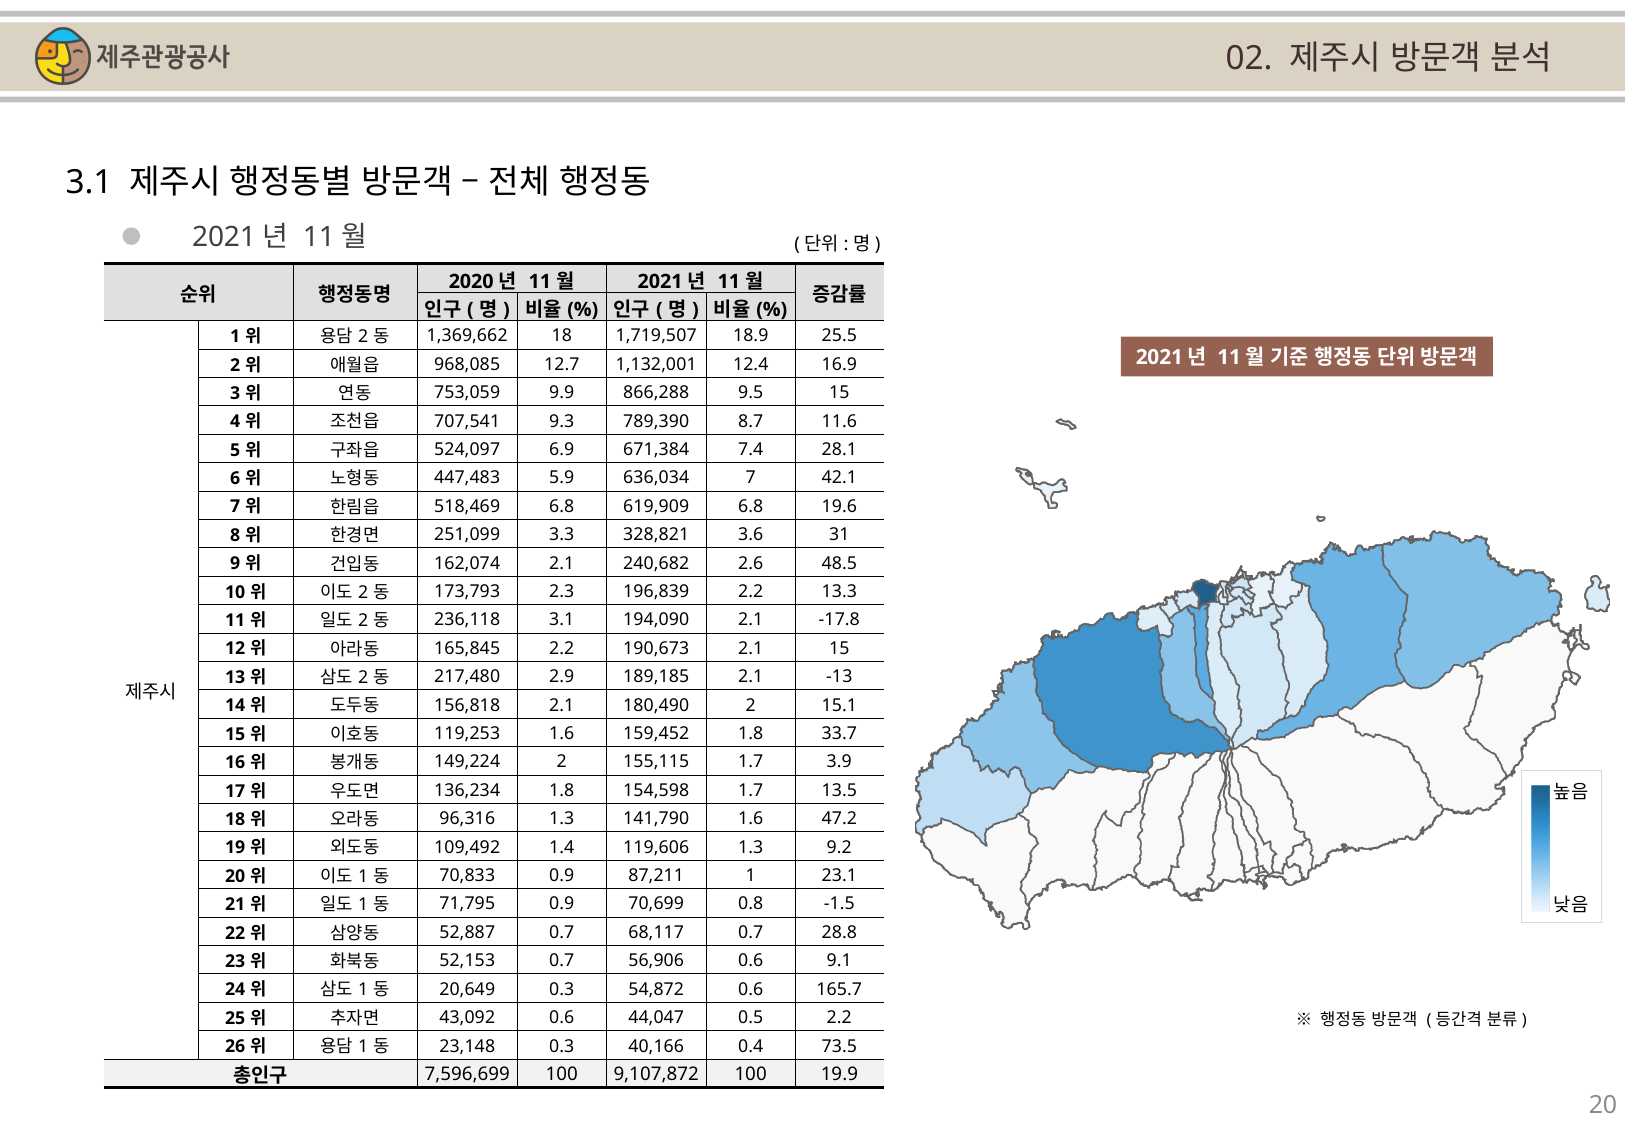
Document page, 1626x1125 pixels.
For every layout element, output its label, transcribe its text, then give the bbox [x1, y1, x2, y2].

table_cell 14위 [199, 690, 293, 718]
table_cell -13 [796, 662, 884, 689]
table_cell 707,541 [418, 406, 517, 434]
table_cell 2.2 [707, 577, 795, 604]
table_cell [518, 832, 606, 860]
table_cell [607, 1003, 706, 1030]
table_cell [518, 1003, 606, 1030]
table_cell 12위 [199, 634, 293, 661]
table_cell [607, 974, 706, 1002]
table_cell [707, 1060, 795, 1086]
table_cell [707, 946, 795, 973]
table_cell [199, 861, 293, 888]
table_cell 7.4 [707, 435, 795, 462]
table_cell 524,097 [418, 435, 517, 462]
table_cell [796, 946, 884, 973]
table_cell 1,719,507 [607, 321, 706, 349]
table_cell 15 [796, 634, 884, 661]
table_cell 12.4 [707, 350, 795, 377]
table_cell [418, 974, 517, 1002]
text_box 2021년 11월 [176, 210, 383, 260]
table_cell 우도면 [294, 776, 417, 803]
table_cell 636,034 [607, 463, 706, 491]
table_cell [418, 861, 517, 888]
table_cell 619,909 [607, 492, 706, 519]
table_cell 217,480 [418, 662, 517, 689]
table_cell 165,845 [418, 634, 517, 661]
table_cell 비율(%) [518, 293, 606, 320]
table_cell 인구(명) [607, 293, 706, 320]
table_cell 10위 [199, 577, 293, 604]
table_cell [199, 1031, 293, 1059]
table_cell 968,085 [418, 350, 517, 377]
table_cell 18위 [199, 804, 293, 831]
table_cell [607, 946, 706, 973]
table_cell 9.5 [707, 378, 795, 405]
table_cell 1.8 [707, 719, 795, 746]
table_header 행정동명 [294, 265, 417, 320]
table_cell 1,369,662 [418, 321, 517, 349]
table_cell 789,390 [607, 406, 706, 434]
table_cell 240,682 [607, 548, 706, 576]
table_cell 2.6 [707, 548, 795, 576]
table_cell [518, 946, 606, 973]
table_cell 1.6 [707, 804, 795, 831]
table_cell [294, 1003, 417, 1030]
table_cell 13위 [199, 662, 293, 689]
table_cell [418, 832, 517, 860]
table_cell 5.9 [518, 463, 606, 491]
table_cell -17.8 [796, 605, 884, 633]
table_cell 1,132,001 [607, 350, 706, 377]
table_cell 조천읍 [294, 406, 417, 434]
table_cell 제주시 [104, 321, 198, 1059]
table_cell 16위 [199, 747, 293, 775]
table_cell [796, 974, 884, 1002]
table_cell 6.9 [518, 435, 606, 462]
table_cell 2.9 [518, 662, 606, 689]
table_cell 154,598 [607, 776, 706, 803]
table_cell 17위 [199, 776, 293, 803]
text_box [1521, 770, 1618, 925]
table_cell 애월읍 [294, 350, 417, 377]
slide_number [1251, 1063, 1618, 1123]
table_cell 노형동 [294, 463, 417, 491]
table_cell 42.1 [796, 463, 884, 491]
table_cell 196,839 [607, 577, 706, 604]
table_cell 용담2동 [294, 321, 417, 349]
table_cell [607, 832, 706, 860]
table_cell 2.1 [518, 690, 606, 718]
table_header 증감률 [796, 265, 884, 320]
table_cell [607, 1060, 706, 1086]
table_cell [518, 918, 606, 945]
table_cell 180,490 [607, 690, 706, 718]
table_cell 7 [707, 463, 795, 491]
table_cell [294, 1031, 417, 1059]
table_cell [796, 861, 884, 888]
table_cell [294, 946, 417, 973]
table_cell 141,790 [607, 804, 706, 831]
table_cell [294, 889, 417, 917]
table_cell 155,115 [607, 747, 706, 775]
table_header 2020년 11월 [418, 265, 606, 292]
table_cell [418, 1003, 517, 1030]
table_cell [607, 918, 706, 945]
table_cell 518,469 [418, 492, 517, 519]
table_cell 아라동 [294, 634, 417, 661]
table_cell 12.7 [518, 350, 606, 377]
text_box 02. 제주시 방문객 분석 [1042, 28, 1595, 84]
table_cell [796, 832, 884, 860]
table_header 순위 [104, 265, 293, 320]
table_cell 447,483 [418, 463, 517, 491]
table_cell 753,059 [418, 378, 517, 405]
table_cell 149,224 [418, 747, 517, 775]
table_cell 9.3 [518, 406, 606, 434]
table_cell 연동 [294, 378, 417, 405]
table_cell 16.9 [796, 350, 884, 377]
table_cell 일도2동 [294, 605, 417, 633]
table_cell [707, 918, 795, 945]
table_cell 13.5 [796, 776, 884, 803]
table_cell 6.8 [518, 492, 606, 519]
table_cell 47.2 [796, 804, 884, 831]
table_cell 2.2 [518, 634, 606, 661]
table_cell 18.9 [707, 321, 795, 349]
table_cell 3.6 [707, 520, 795, 547]
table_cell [796, 889, 884, 917]
table_header 2021년 11월 [607, 265, 795, 292]
table_cell 156,818 [418, 690, 517, 718]
table_cell 159,452 [607, 719, 706, 746]
table_cell 18 [518, 321, 606, 349]
table_cell 8.7 [707, 406, 795, 434]
table_cell 1.7 [707, 747, 795, 775]
table_cell 삼도2동 [294, 662, 417, 689]
table_cell 2.1 [707, 634, 795, 661]
table_cell 33.7 [796, 719, 884, 746]
table_cell 328,821 [607, 520, 706, 547]
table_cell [707, 832, 795, 860]
table_cell 1.7 [707, 776, 795, 803]
table_cell 건입동 [294, 548, 417, 576]
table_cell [294, 974, 417, 1002]
table_cell 15 [796, 378, 884, 405]
table_cell 1.8 [518, 776, 606, 803]
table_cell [796, 1003, 884, 1030]
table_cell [199, 889, 293, 917]
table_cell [518, 974, 606, 1002]
table_cell 4위 [199, 406, 293, 434]
table_cell 11위 [199, 605, 293, 633]
table_cell 11.6 [796, 406, 884, 434]
picture [915, 236, 1610, 1112]
table_cell 3.9 [796, 747, 884, 775]
table_cell 1.3 [518, 804, 606, 831]
table_cell 190,673 [607, 634, 706, 661]
text_box 3.1 제주시 행정동별 방문객 – 전체 행정동 [50, 152, 1144, 208]
table_cell 1.6 [518, 719, 606, 746]
table_cell 구좌읍 [294, 435, 417, 462]
table_cell 25.5 [796, 321, 884, 349]
table_cell 한경면 [294, 520, 417, 547]
table_cell 2.1 [707, 662, 795, 689]
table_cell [294, 918, 417, 945]
table_cell 6.8 [707, 492, 795, 519]
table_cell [199, 918, 293, 945]
table_cell 866,288 [607, 378, 706, 405]
table_cell 31 [796, 520, 884, 547]
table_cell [607, 889, 706, 917]
table_cell 48.5 [796, 548, 884, 576]
table_cell 2.3 [518, 577, 606, 604]
table_cell 오라동 [294, 804, 417, 831]
table_cell 236,118 [418, 605, 517, 633]
table_cell 2 [707, 690, 795, 718]
table_cell 19위 [199, 832, 293, 860]
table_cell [518, 889, 606, 917]
table_cell 15위 [199, 719, 293, 746]
table_cell 251,099 [418, 520, 517, 547]
table_cell 인구(명) [418, 293, 517, 320]
table_cell 96,316 [418, 804, 517, 831]
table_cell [518, 1060, 606, 1086]
table_cell 2.1 [518, 548, 606, 576]
text_box [121, 226, 141, 246]
table_cell 136,234 [418, 776, 517, 803]
table_cell 2 [518, 747, 606, 775]
table_cell 189,185 [607, 662, 706, 689]
table_cell 이호동 [294, 719, 417, 746]
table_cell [796, 918, 884, 945]
table_cell 671,384 [607, 435, 706, 462]
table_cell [518, 861, 606, 888]
table_cell 15.1 [796, 690, 884, 718]
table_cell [707, 1031, 795, 1059]
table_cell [418, 889, 517, 917]
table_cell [294, 861, 417, 888]
table_cell 도두동 [294, 690, 417, 718]
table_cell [707, 974, 795, 1002]
table_cell 173,793 [418, 577, 517, 604]
table_cell 이도2동 [294, 577, 417, 604]
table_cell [796, 1031, 884, 1059]
table_cell 1위 [199, 321, 293, 349]
table_cell 2.1 [707, 605, 795, 633]
table_cell 비율(%) [707, 293, 795, 320]
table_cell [199, 946, 293, 973]
table_cell 9위 [199, 548, 293, 576]
table_cell 3.3 [518, 520, 606, 547]
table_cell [707, 889, 795, 917]
picture [31, 26, 232, 87]
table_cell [518, 1031, 606, 1059]
table_cell 19.6 [796, 492, 884, 519]
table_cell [607, 861, 706, 888]
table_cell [607, 1031, 706, 1059]
table_cell 한림읍 [294, 492, 417, 519]
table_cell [707, 1003, 795, 1030]
text_box (단위:명) [779, 224, 896, 262]
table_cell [707, 861, 795, 888]
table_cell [199, 974, 293, 1002]
table_cell 5위 [199, 435, 293, 462]
table_cell 13.3 [796, 577, 884, 604]
table_cell 28.1 [796, 435, 884, 462]
table_cell 7위 [199, 492, 293, 519]
table_cell 3.1 [518, 605, 606, 633]
table_cell 봉개동 [294, 747, 417, 775]
table_cell 2위 [199, 350, 293, 377]
table_cell 119,253 [418, 719, 517, 746]
table_cell 6위 [199, 463, 293, 491]
table_cell 8위 [199, 520, 293, 547]
table_cell 9.9 [518, 378, 606, 405]
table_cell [418, 1060, 517, 1086]
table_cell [796, 1060, 884, 1086]
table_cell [294, 832, 417, 860]
table_cell 162,074 [418, 548, 517, 576]
table_cell 194,090 [607, 605, 706, 633]
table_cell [199, 1003, 293, 1030]
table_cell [104, 1060, 417, 1086]
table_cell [418, 946, 517, 973]
table_cell 3위 [199, 378, 293, 405]
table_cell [418, 1031, 517, 1059]
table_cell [418, 918, 517, 945]
